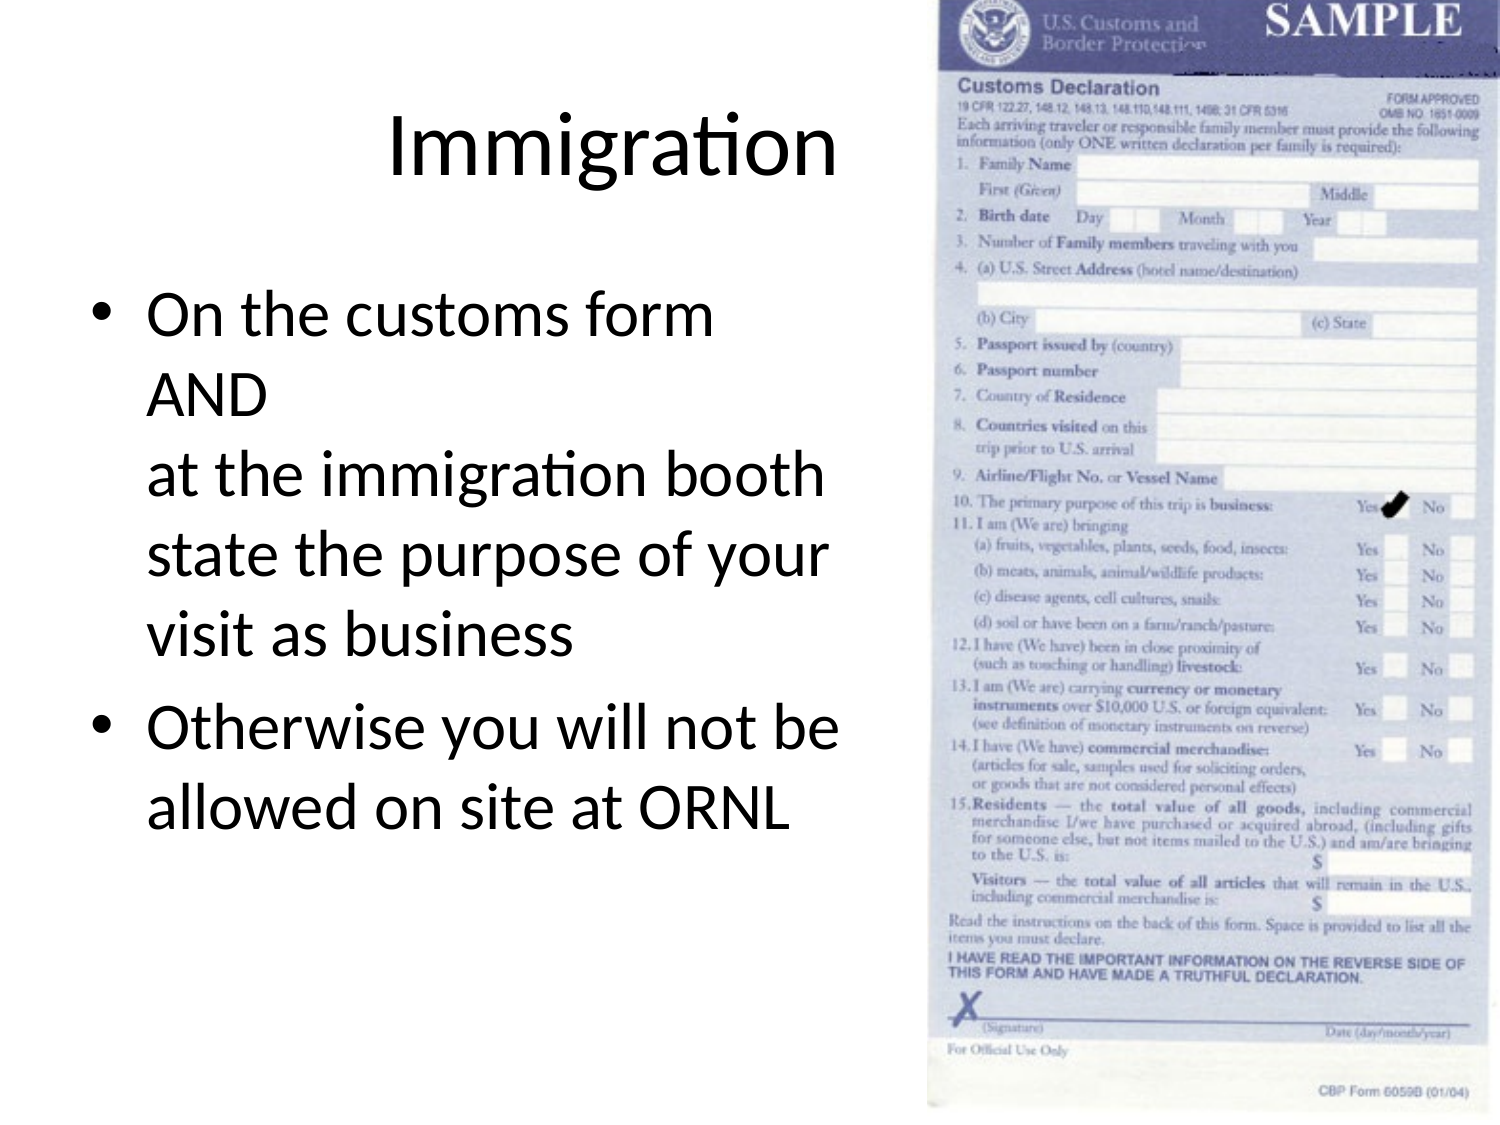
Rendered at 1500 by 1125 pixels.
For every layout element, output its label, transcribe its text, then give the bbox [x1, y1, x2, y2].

title Immigration [75, 45, 921, 233]
list On the customs form AND at the immigration booth state the purpose of your visit as business Otherwise you will not be allowed on site at ORNL [75, 262, 921, 1005]
picture [926, 0, 1500, 1120]
